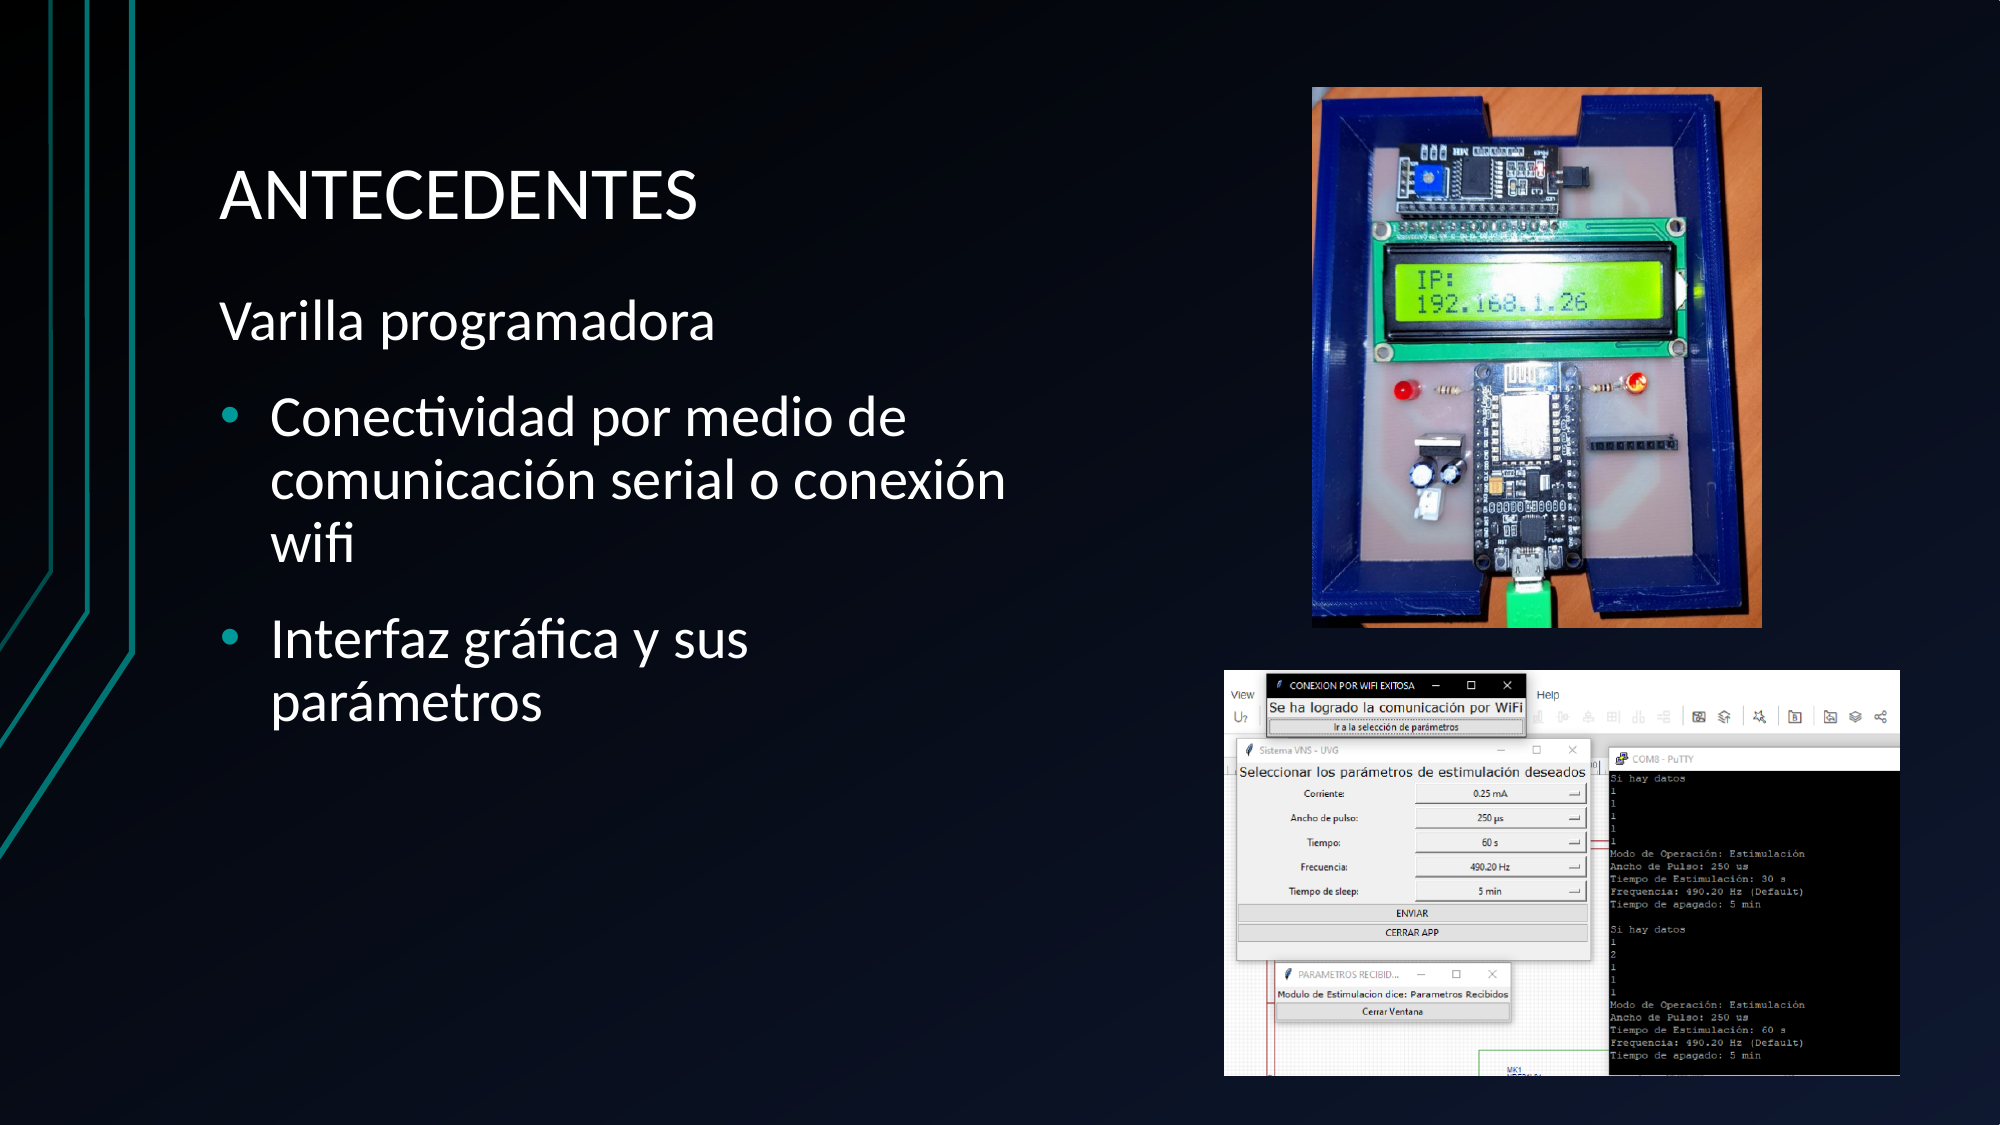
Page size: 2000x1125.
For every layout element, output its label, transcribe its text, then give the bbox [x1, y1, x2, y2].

title ANTECEDENTES [199, 45, 1900, 246]
picture [1223, 669, 1900, 1076]
picture [1311, 87, 1763, 628]
list Varilla programadora Conectividad por medio de comunicación serial o conexión wifi Interfaz gráfica y sus parámetros [199, 279, 1033, 1013]
